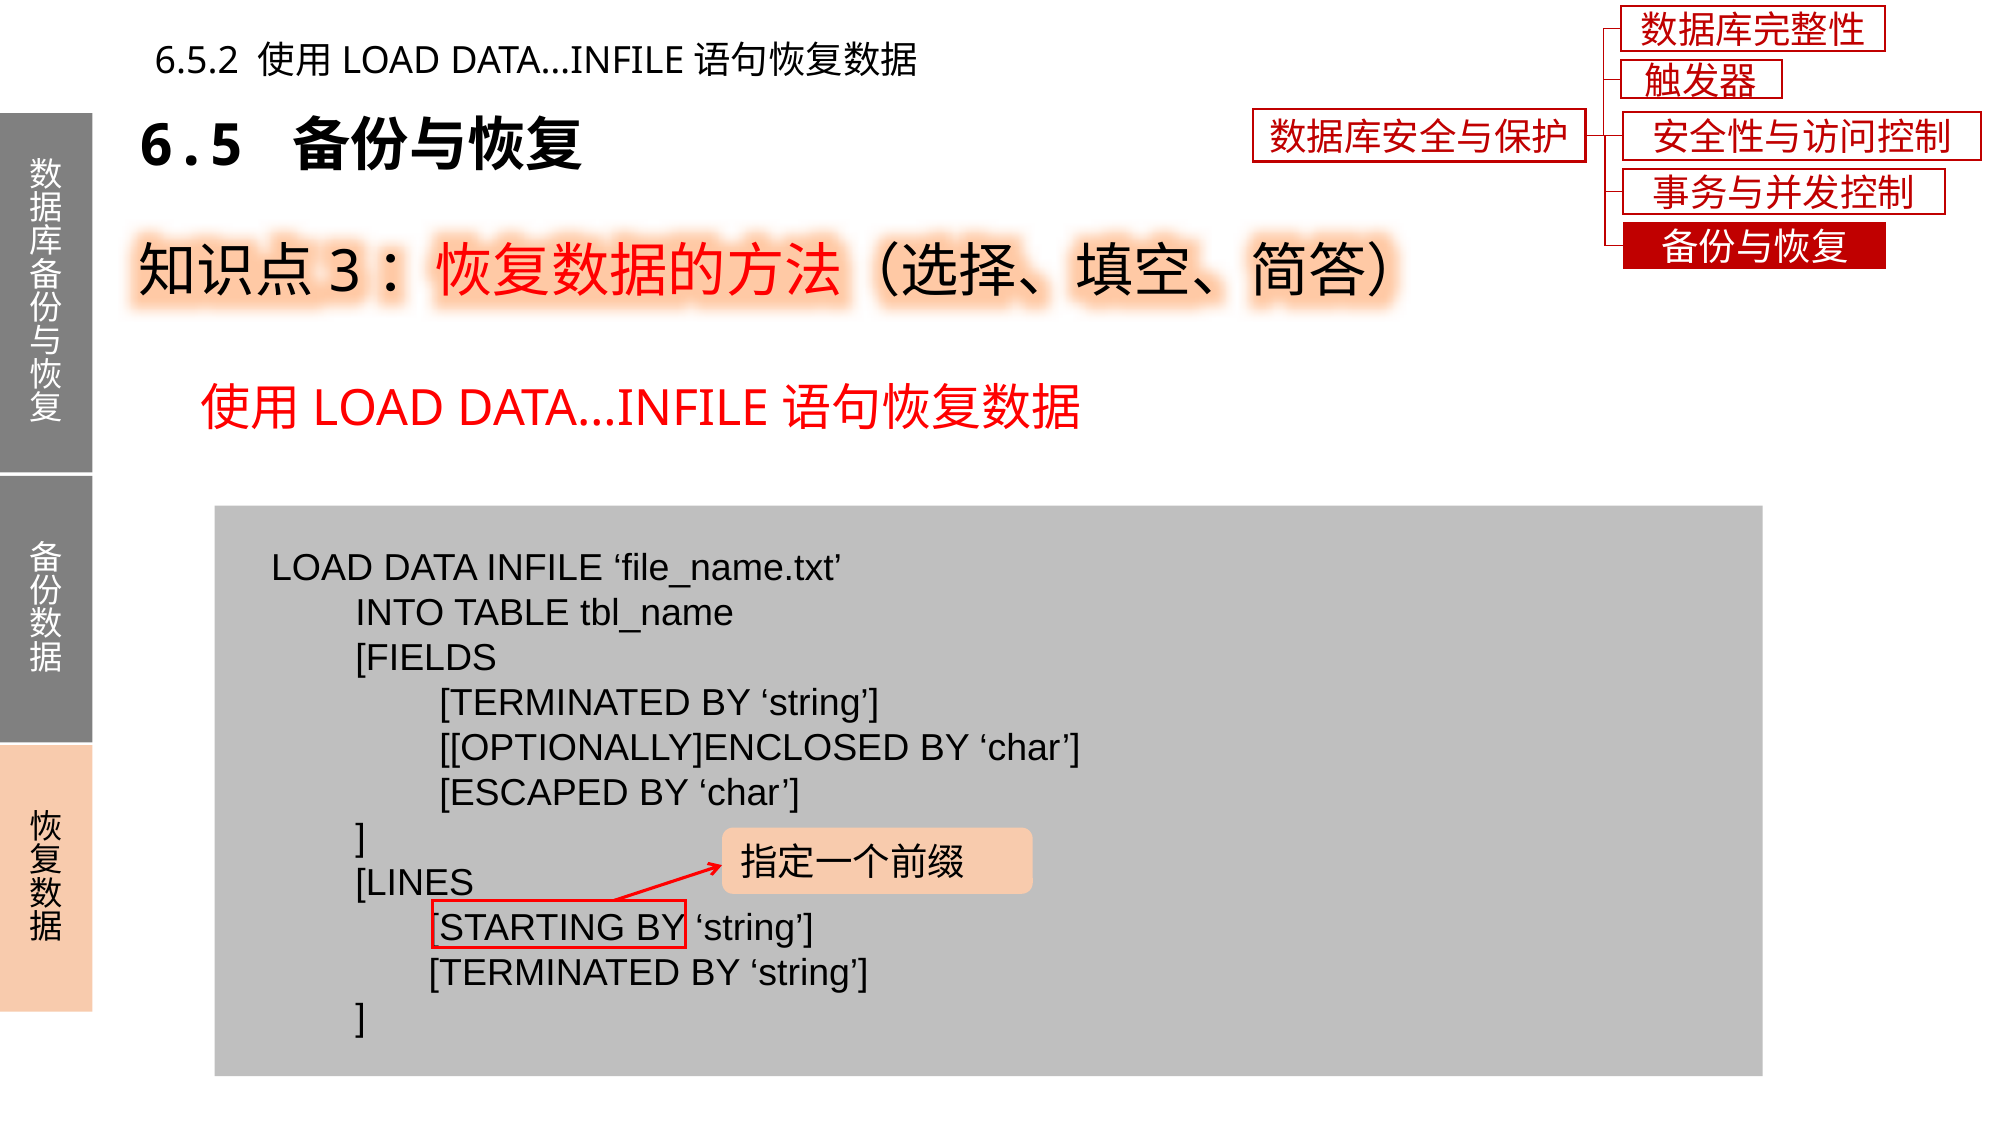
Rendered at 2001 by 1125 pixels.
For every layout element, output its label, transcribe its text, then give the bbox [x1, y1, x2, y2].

text_box 知识点3：恢复数据的方法（选择、填空、简答） [120, 152, 1252, 156]
text_box 事务与并发控制 [1625, 168, 1946, 215]
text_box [114, 166, 1954, 339]
text_box 指定一个前缀 [722, 827, 1033, 894]
text_box 数据库完整性 [118, 170, 1949, 335]
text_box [1585, 135, 1625, 246]
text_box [120, 165, 1568, 169]
text_box 知识点3：恢复数据的方法（选择、填空、简答） [120, 172, 1945, 329]
text_box 数据库安全与保护 [1252, 108, 1585, 163]
text_box 6.5 备份与恢复 [120, 97, 1568, 152]
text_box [0, 113, 93, 1012]
text_box LOAD DATA INFILE ‘file_name.txt’ INTO TABLE tbl_name [FIELDS [TERMINATED BY ‘string’] [[OPTIONALLY]ENCLOSED BY ‘char’] [ESCAPED BY ‘char’] ] [LINES [STARTING BY ‘string’] [TERMINATED BY ‘string’] ] [214, 505, 1764, 1077]
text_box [1585, 79, 1621, 135]
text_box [1585, 28, 1621, 79]
text_box 数据库完整性 [1620, 5, 1886, 52]
text_box 6.5.2 使用LOAD DATA…INFILE语句恢复数据 [139, 28, 934, 89]
text_box 安全性与访问控制 [1622, 111, 1982, 161]
text_box 使用LOAD DATA…INFILE语句恢复数据 [186, 350, 1827, 443]
text_box 备份与恢复 [1623, 222, 1886, 269]
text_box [614, 865, 723, 901]
text_box 触发器 [1621, 59, 1783, 99]
text_box [432, 900, 686, 948]
